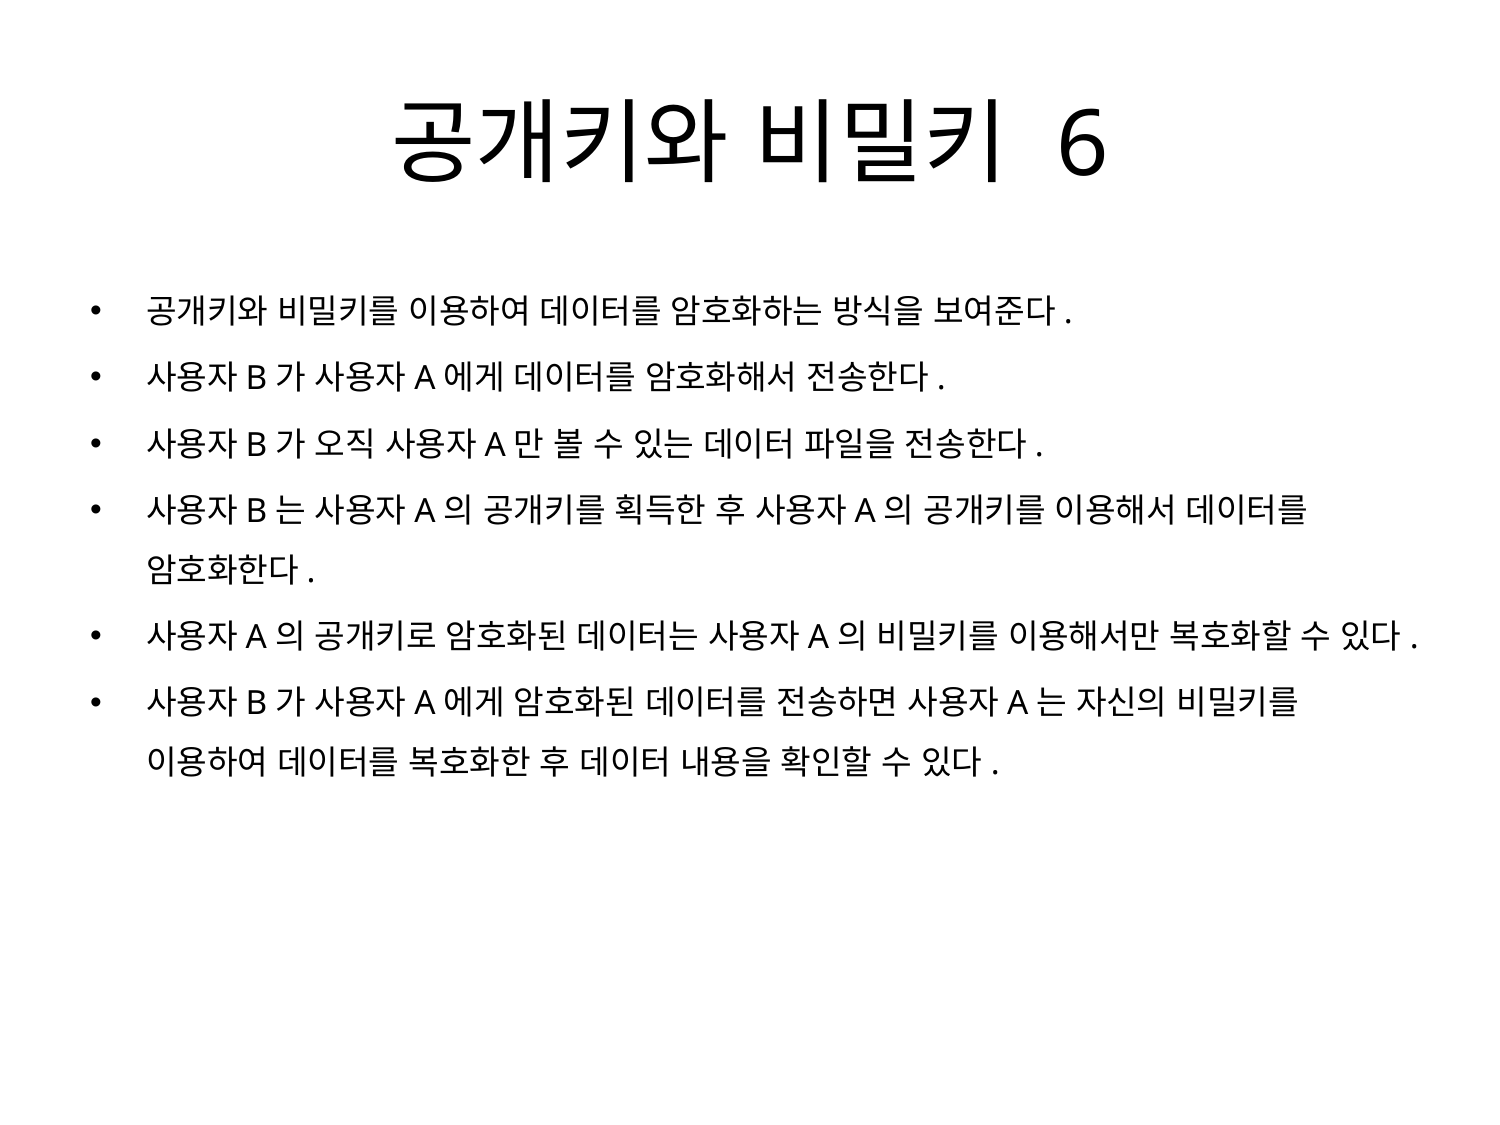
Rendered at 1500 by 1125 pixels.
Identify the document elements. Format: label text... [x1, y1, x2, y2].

title 공개키와 비밀키 6 [75, 45, 1425, 233]
list 공개키와 비밀키를 이용하여 데이터를 암호화하는 방식을 보여준다. 사용자B가 사용자A에게 데이터를 암호화해서 전송한다. 사용자B가 오직 사용자A만 볼 수 있는 데이터 파일을 전송한다. 사용자B는 사용자A의 공개키를 획득한 후 사용자A의 공개키를 이용해서 데이터를 암호화한다. 사용자A의 공개키로 암호화된 데이터는 사용자A의 비밀키를 이용해서만 복호화할 수 있다. 사용자B가 사용자A에게 암호화된 데이터를 전송하면 사용자A는 자신의 비밀키를 이용하여 데이터를 복호화한 후 데이터 내용을 확인할 수 있다. [75, 262, 1425, 1005]
